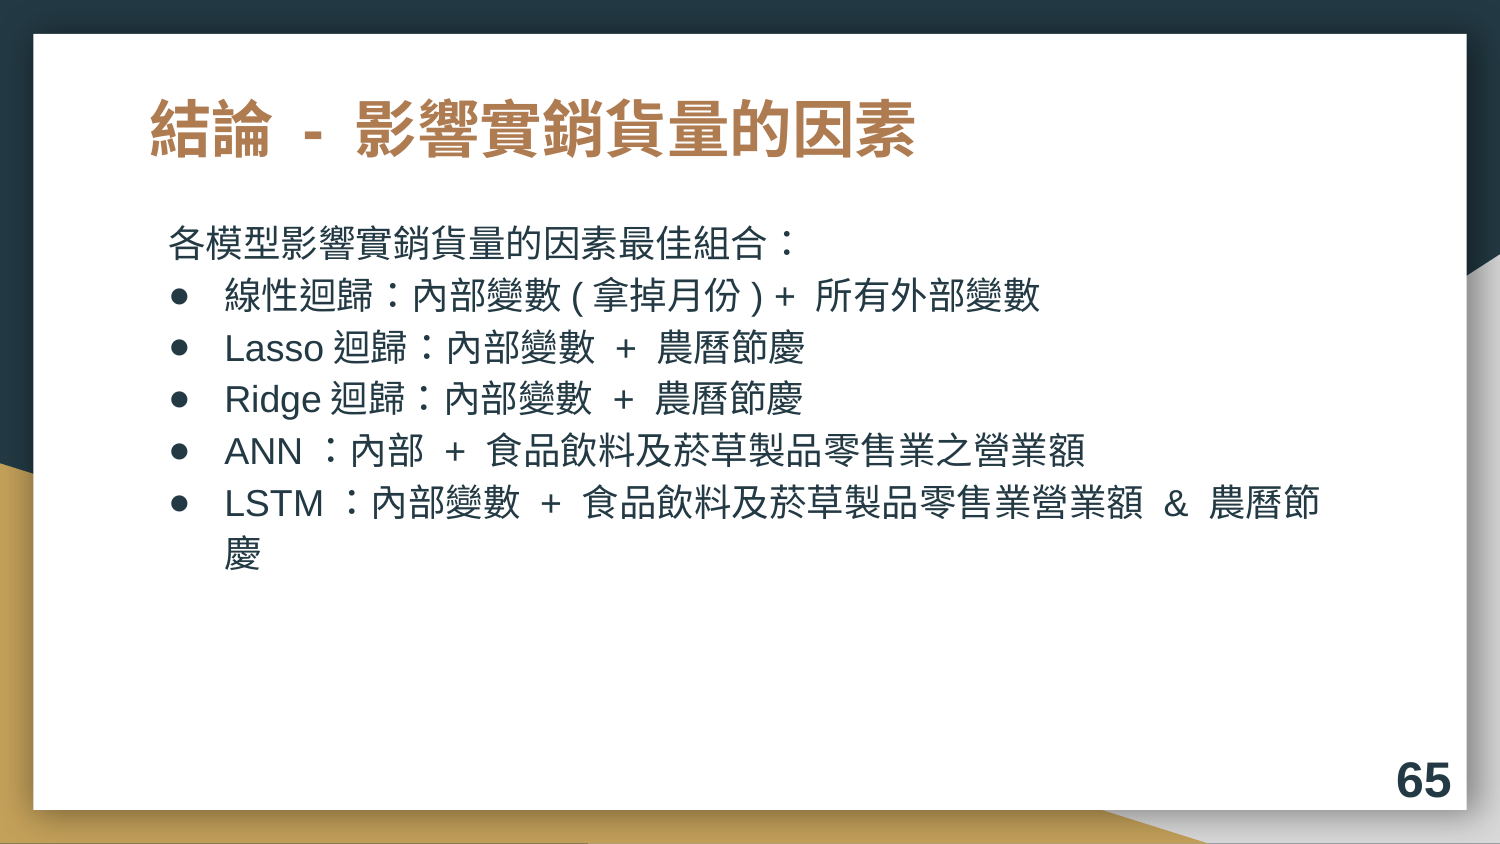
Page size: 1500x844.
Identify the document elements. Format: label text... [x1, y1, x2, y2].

list 各模型影響實銷貨量的因素最佳組合： 線性迴歸：內部變數(拿掉月份) + 所有外部變數 Lasso迴歸：內部變數 + 農曆節慶 Ridge迴歸：內部變數 + 農曆節慶 ANN：內部 + 食品飲料及菸草製品零售業之營業額 LSTM：內部變數 + 食品飲料及菸草製品零售業營業額 & 農曆節慶 [134, 198, 1366, 746]
slide_number 65 [1376, 745, 1467, 810]
title 結論 - 影響實銷貨量的因素 [134, 74, 1366, 198]
